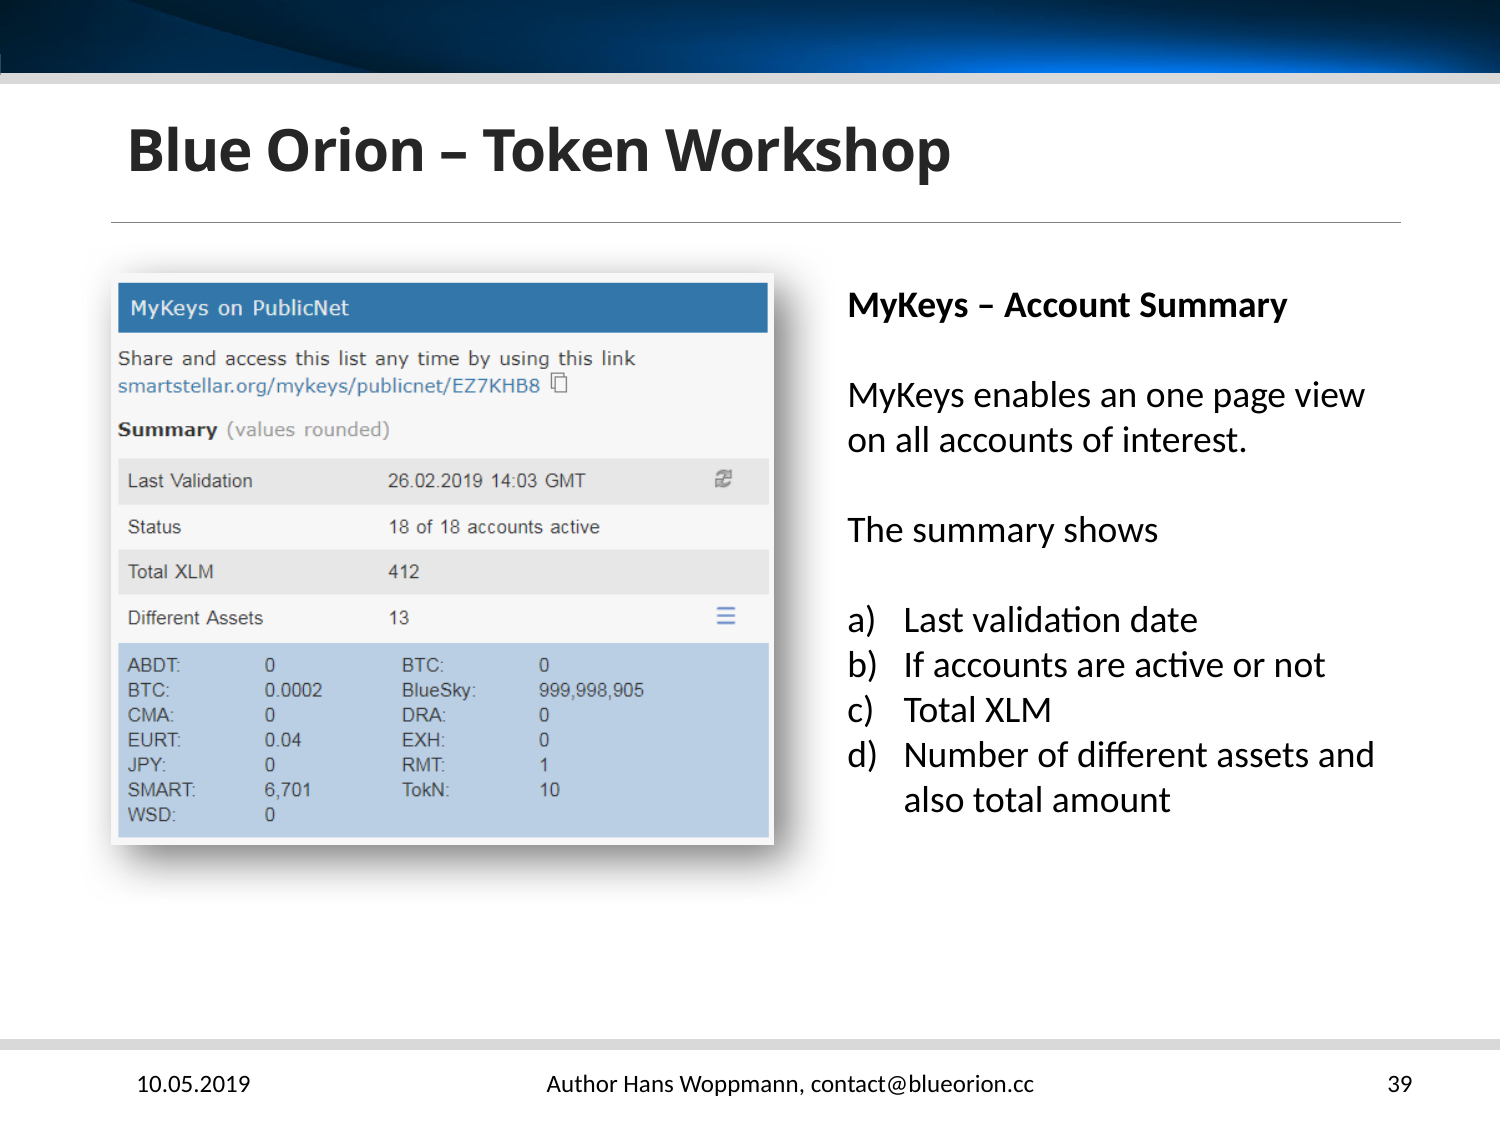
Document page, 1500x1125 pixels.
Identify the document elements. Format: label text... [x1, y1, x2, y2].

text_box MyKeys – Account Summary MyKeys enables an one page view on all accounts of interest. The summary shows Last validation date If accounts are active or not Total XLM Number of different assets and also total amount [832, 273, 1402, 828]
picture [0, 0, 1500, 73]
title Blue Orion – Token Workshop [111, 110, 1402, 191]
picture [110, 272, 775, 846]
